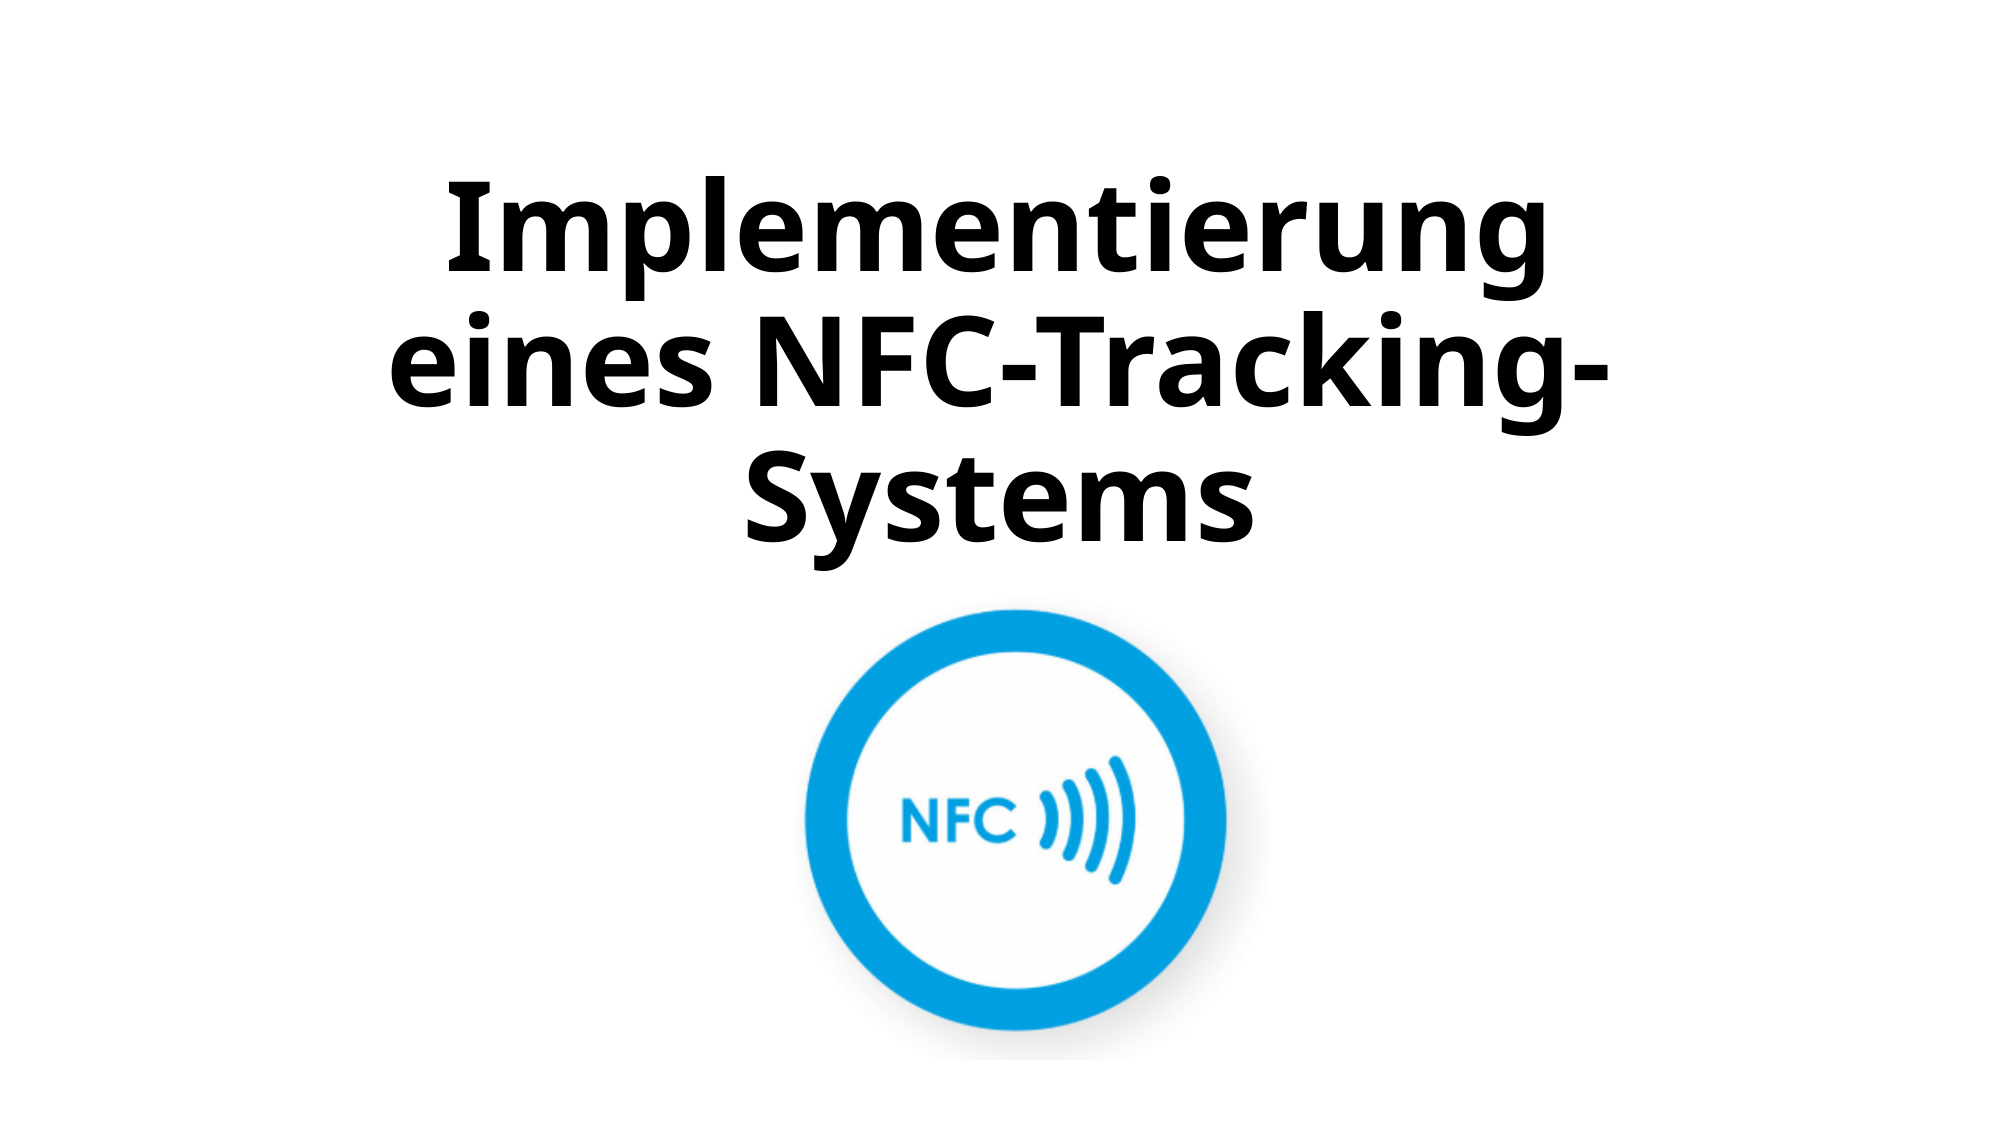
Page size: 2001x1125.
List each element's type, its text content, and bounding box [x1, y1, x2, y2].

title Implementierung eines NFC-Tracking-Systems [249, 184, 1750, 576]
picture [717, 590, 1283, 1060]
